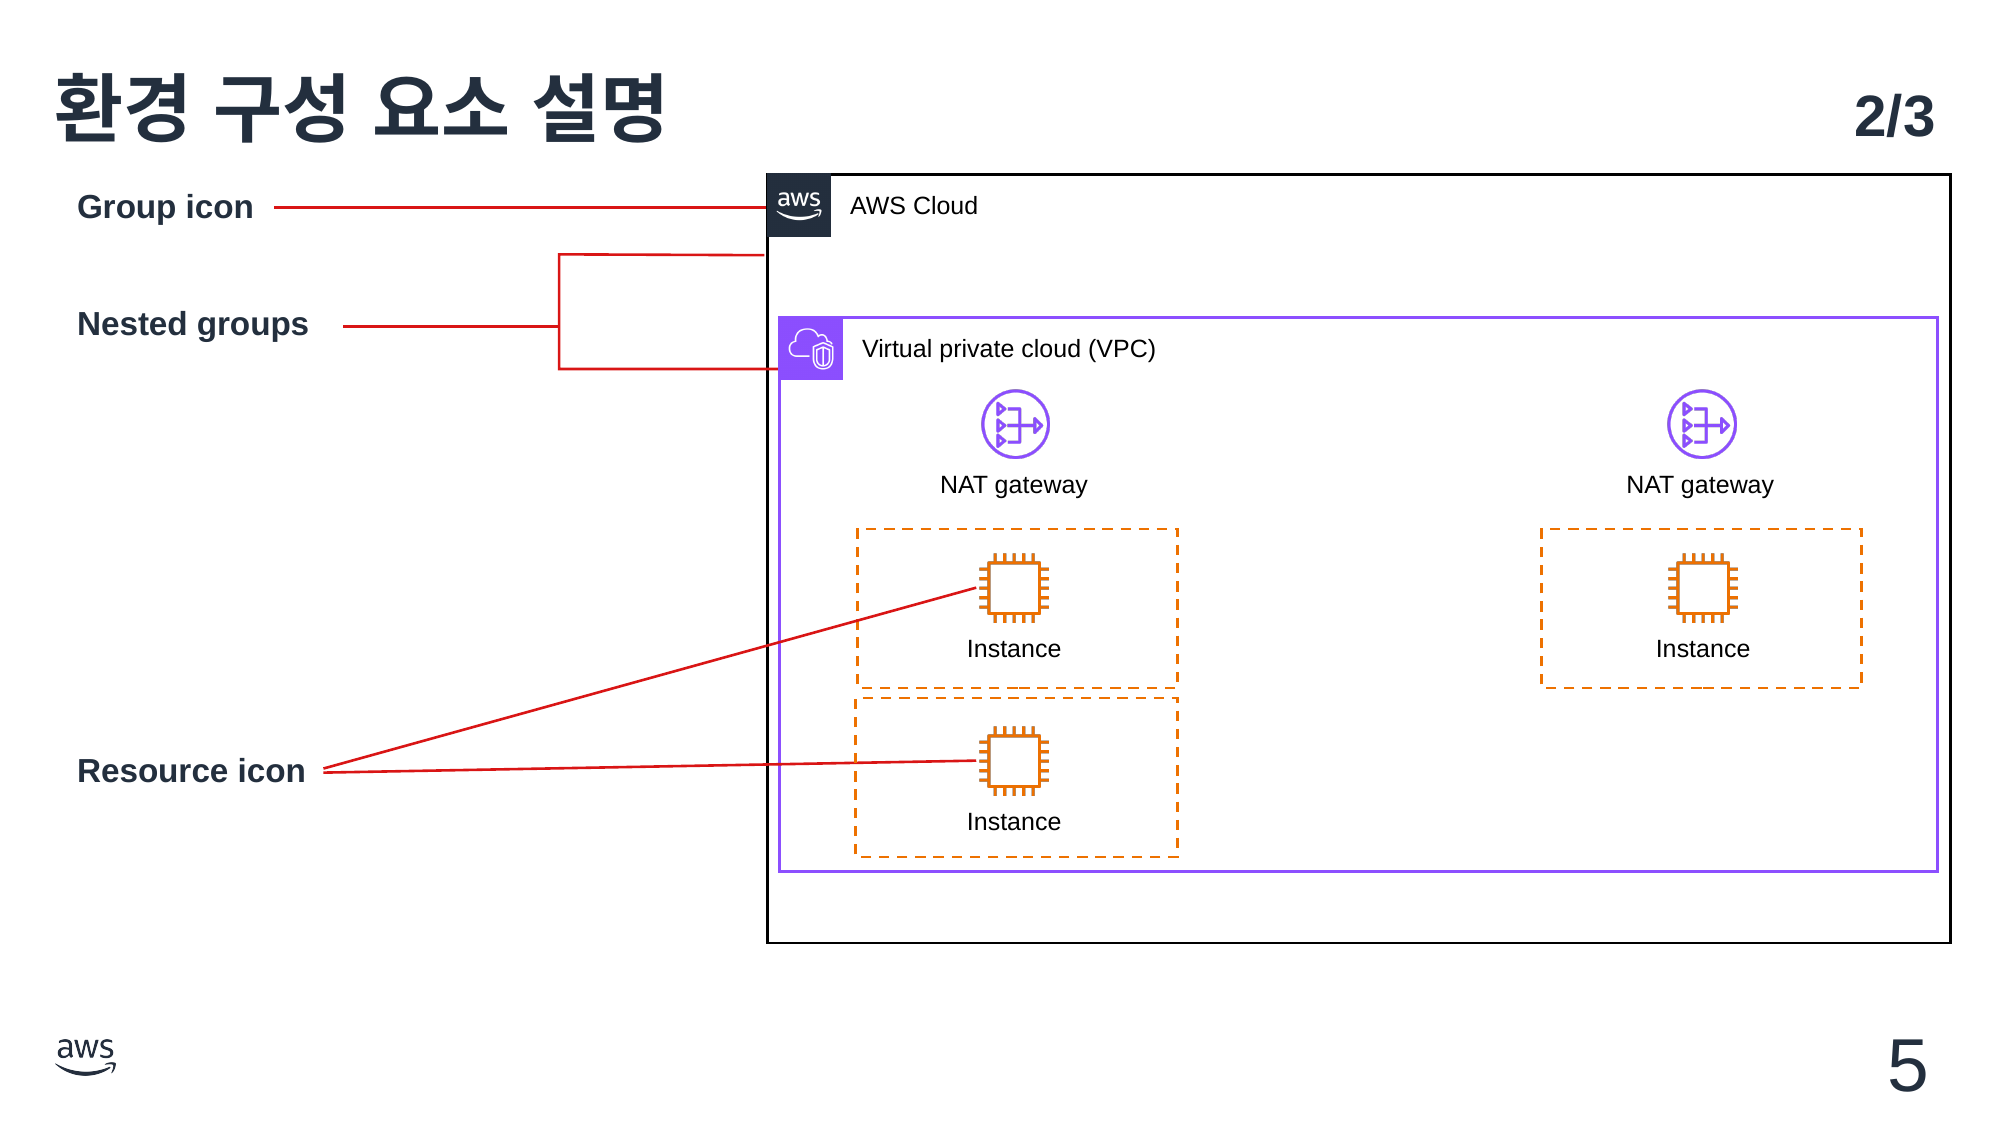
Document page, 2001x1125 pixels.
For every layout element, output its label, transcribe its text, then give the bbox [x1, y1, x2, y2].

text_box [922, 550, 1106, 671]
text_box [1611, 550, 1795, 671]
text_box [323, 587, 977, 769]
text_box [343, 254, 780, 370]
text_box Nested groups [62, 294, 343, 350]
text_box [1599, 386, 1802, 507]
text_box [323, 769, 922, 773]
text_box Group icon [62, 177, 484, 233]
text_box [767, 174, 1951, 944]
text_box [779, 317, 1938, 872]
slide_number 5 [1494, 1031, 1945, 1092]
picture [55, 1039, 116, 1076]
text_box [912, 386, 1116, 507]
title 환경 구성 요소 설명 2/3 [39, 59, 1961, 166]
text_box Resource icon [62, 741, 484, 796]
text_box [922, 723, 1106, 844]
